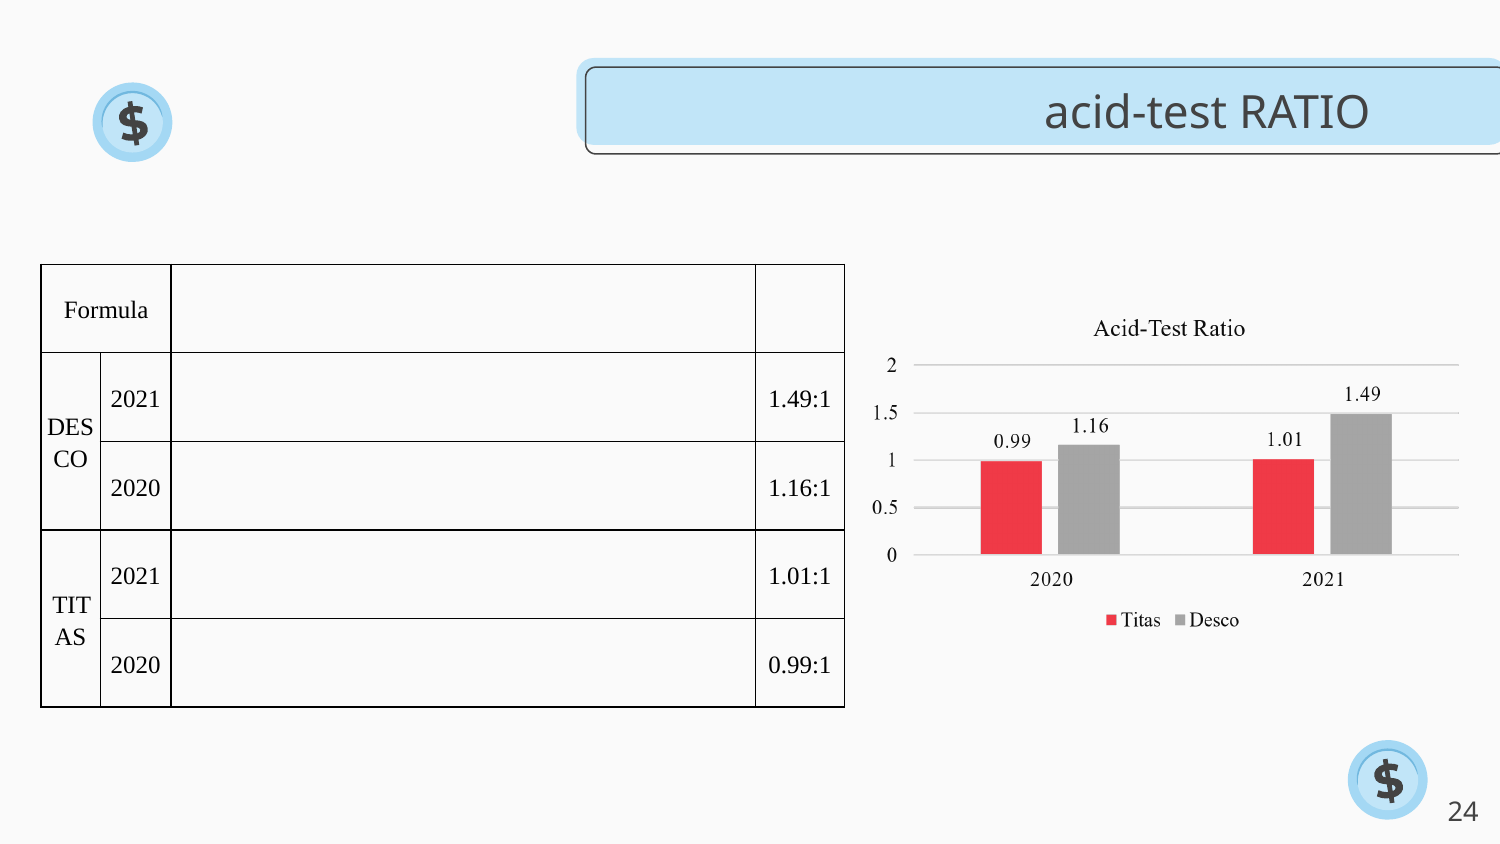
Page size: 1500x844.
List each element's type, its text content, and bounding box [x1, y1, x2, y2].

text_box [89, 82, 176, 163]
title acid-test RATIO [806, 70, 1386, 150]
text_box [1344, 739, 1431, 820]
picture [871, 315, 1460, 633]
slide_number 24 [1403, 779, 1494, 844]
